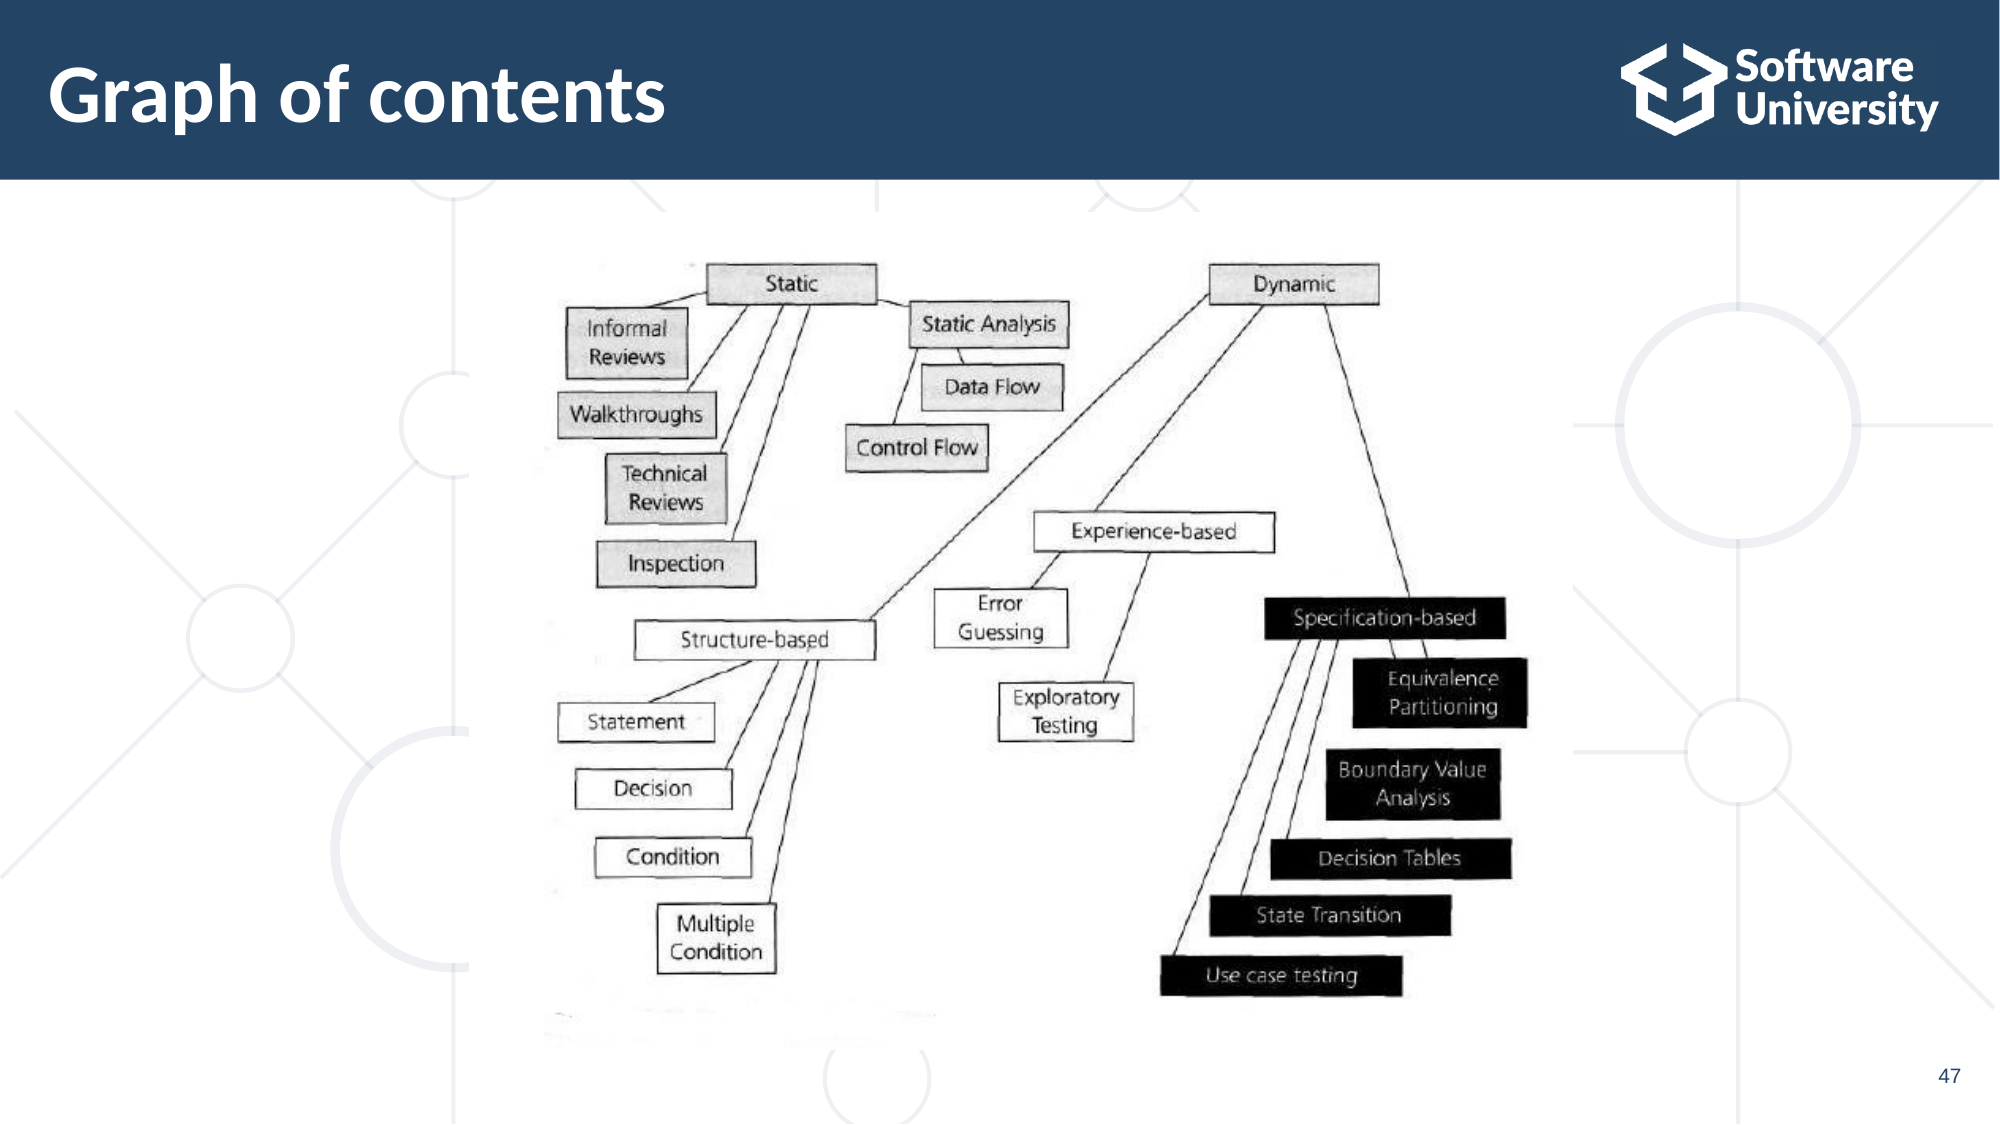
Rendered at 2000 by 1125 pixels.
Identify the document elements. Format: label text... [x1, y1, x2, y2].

picture [468, 212, 1573, 1051]
slide_number 47 [1896, 1049, 1968, 1101]
picture [1621, 43, 1939, 136]
title Graph of contents [31, 16, 1591, 162]
